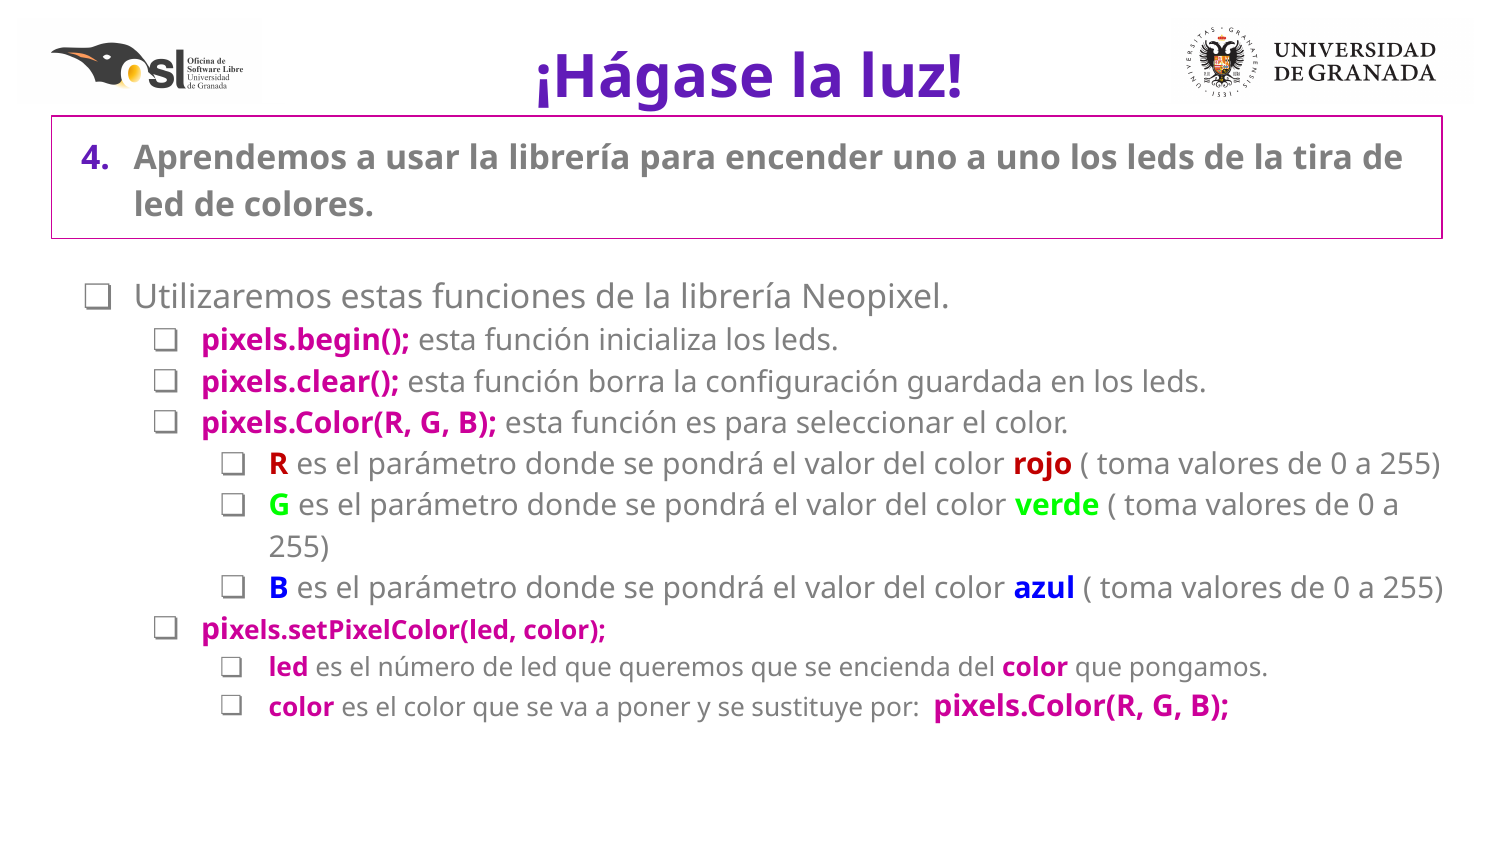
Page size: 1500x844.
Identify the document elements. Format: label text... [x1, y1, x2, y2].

list Aprendemos a usar la librería para encender uno a uno los leds de la tira de led de colores. Utilizaremos estas funciones de la librería Neopixel. pixels.begin(); esta función inicializa los leds. pixels.clear(); esta función borra la configuración guardada en los leds. pixels.Color(R, G, B); esta función es para seleccionar el color. R es el parámetro donde se pondrá el valor del color rojo ( toma valores de 0 a 255) G es el parámetro donde se pondrá el valor del color verde ( toma valores de 0 a 255) B es el parámetro donde se pondrá el valor del color azul ( toma valores de 0 a 255) pixels.setPixelColor(led, color); led es el número de led que queremos que se encienda del color que pongamos. color es el color que se va a poner y se sustituye por: pixels.Color(R, G, B); [51, 114, 1474, 800]
picture [17, 18, 261, 104]
text_box [51, 115, 1443, 239]
title ¡Hágase la luz! [51, 23, 1449, 114]
picture [1172, 18, 1474, 104]
